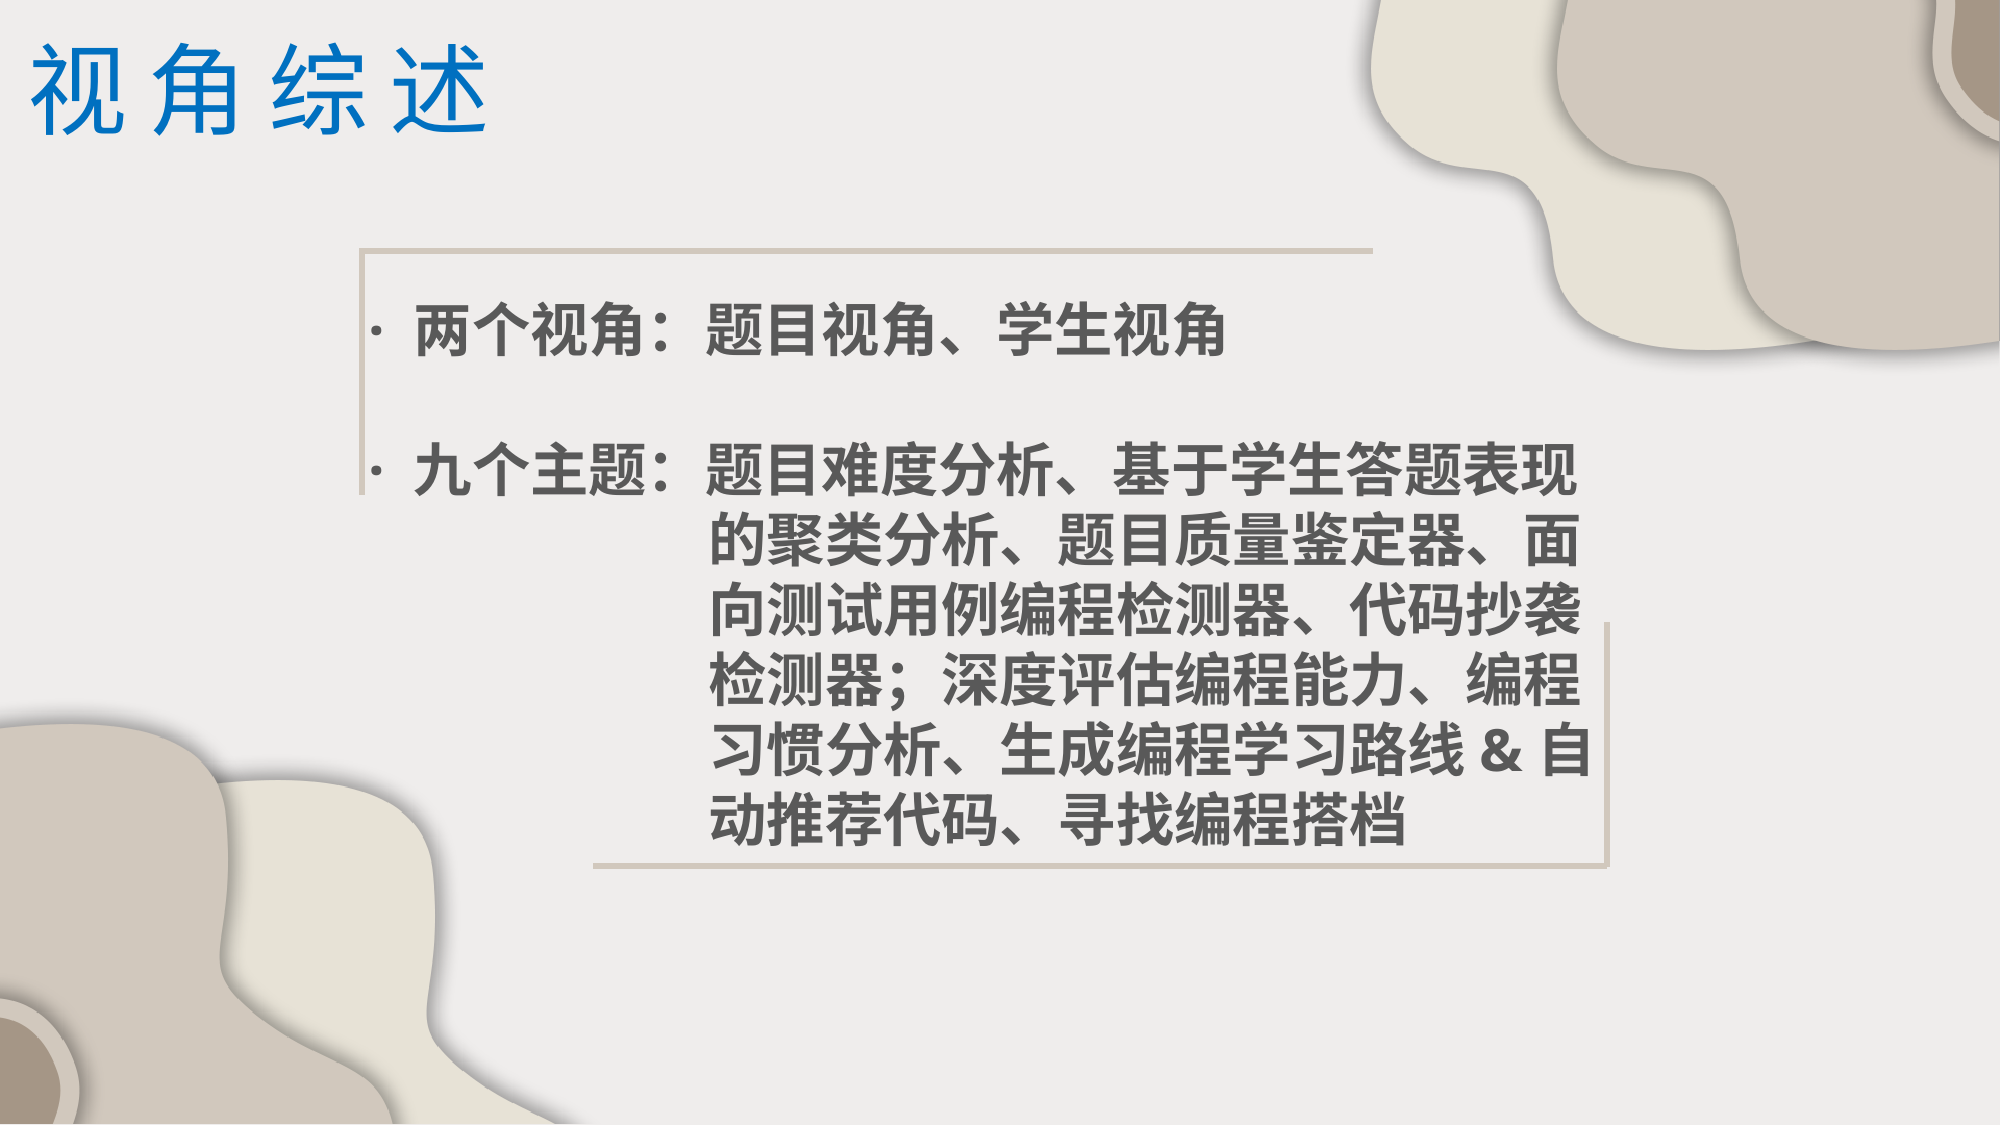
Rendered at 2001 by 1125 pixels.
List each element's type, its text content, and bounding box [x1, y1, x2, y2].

text_box · 两个视角：题目视角、学生视角 · 九个主题：题目难度分析、基于学生答题表现 的聚类分析、题目质量鉴定器、面 向测试用例编程检测器、代码抄袭 检测器；深度评估编程能力、编程 习惯分析、生成编程学习路线&自 动推荐代码、寻找编程搭档 [353, 285, 1611, 861]
picture [0, 0, 2000, 1125]
title 视角综述 [27, 27, 1263, 148]
